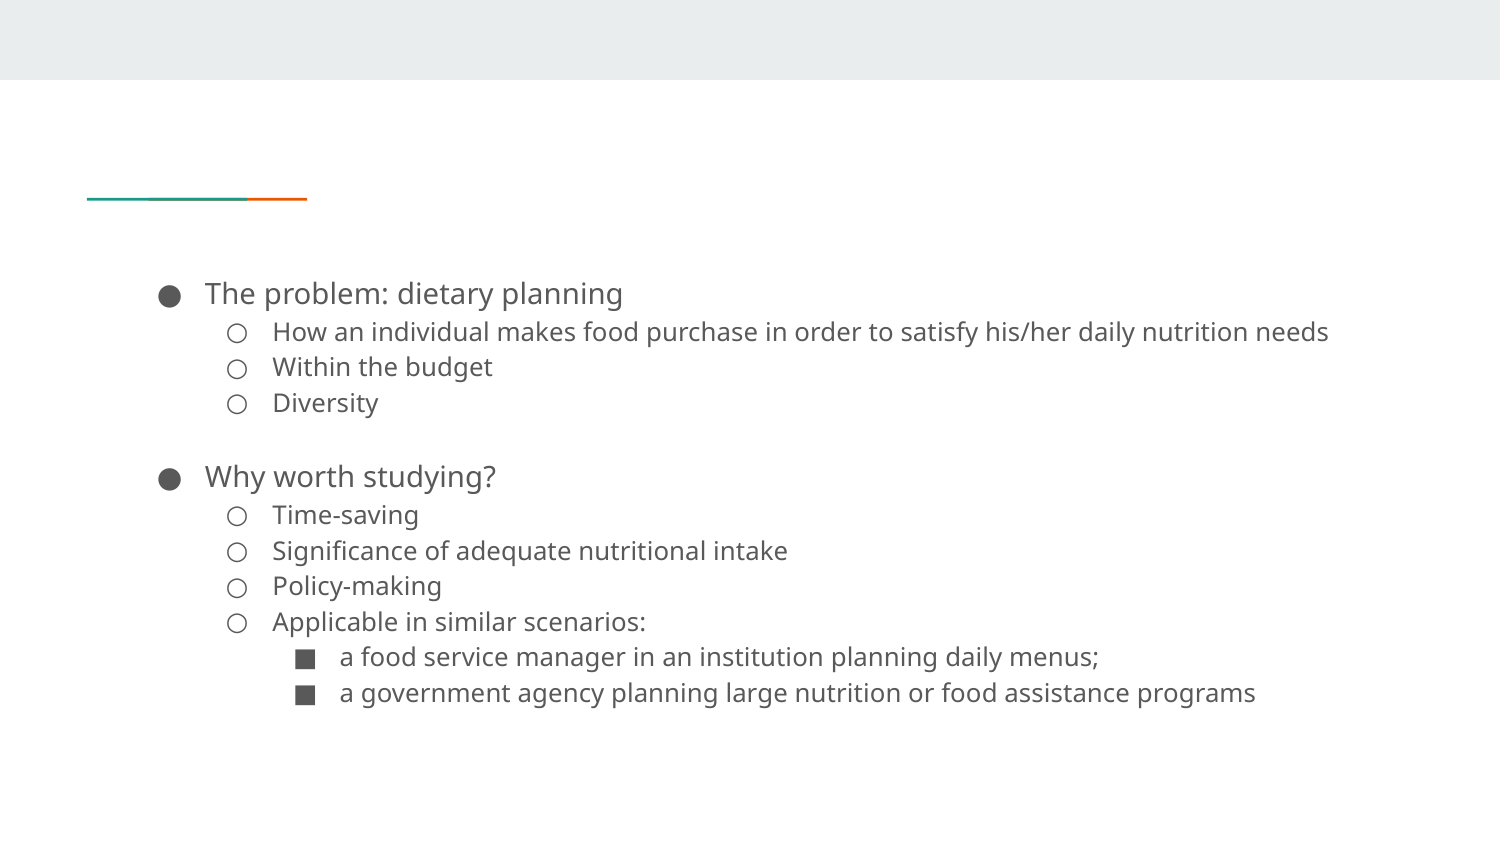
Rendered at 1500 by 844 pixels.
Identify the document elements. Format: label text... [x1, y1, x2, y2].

list The problem: dietary planning How an individual makes food purchase in order to satisfy his/her daily nutrition needs Within the budget Diversity Why worth studying? Time-saving Significance of adequate nutritional intake Policy-making Applicable in similar scenarios: a food service manager in an institution planning daily menus; a government agency planning large nutrition or food assistance programs [122, 219, 1428, 725]
